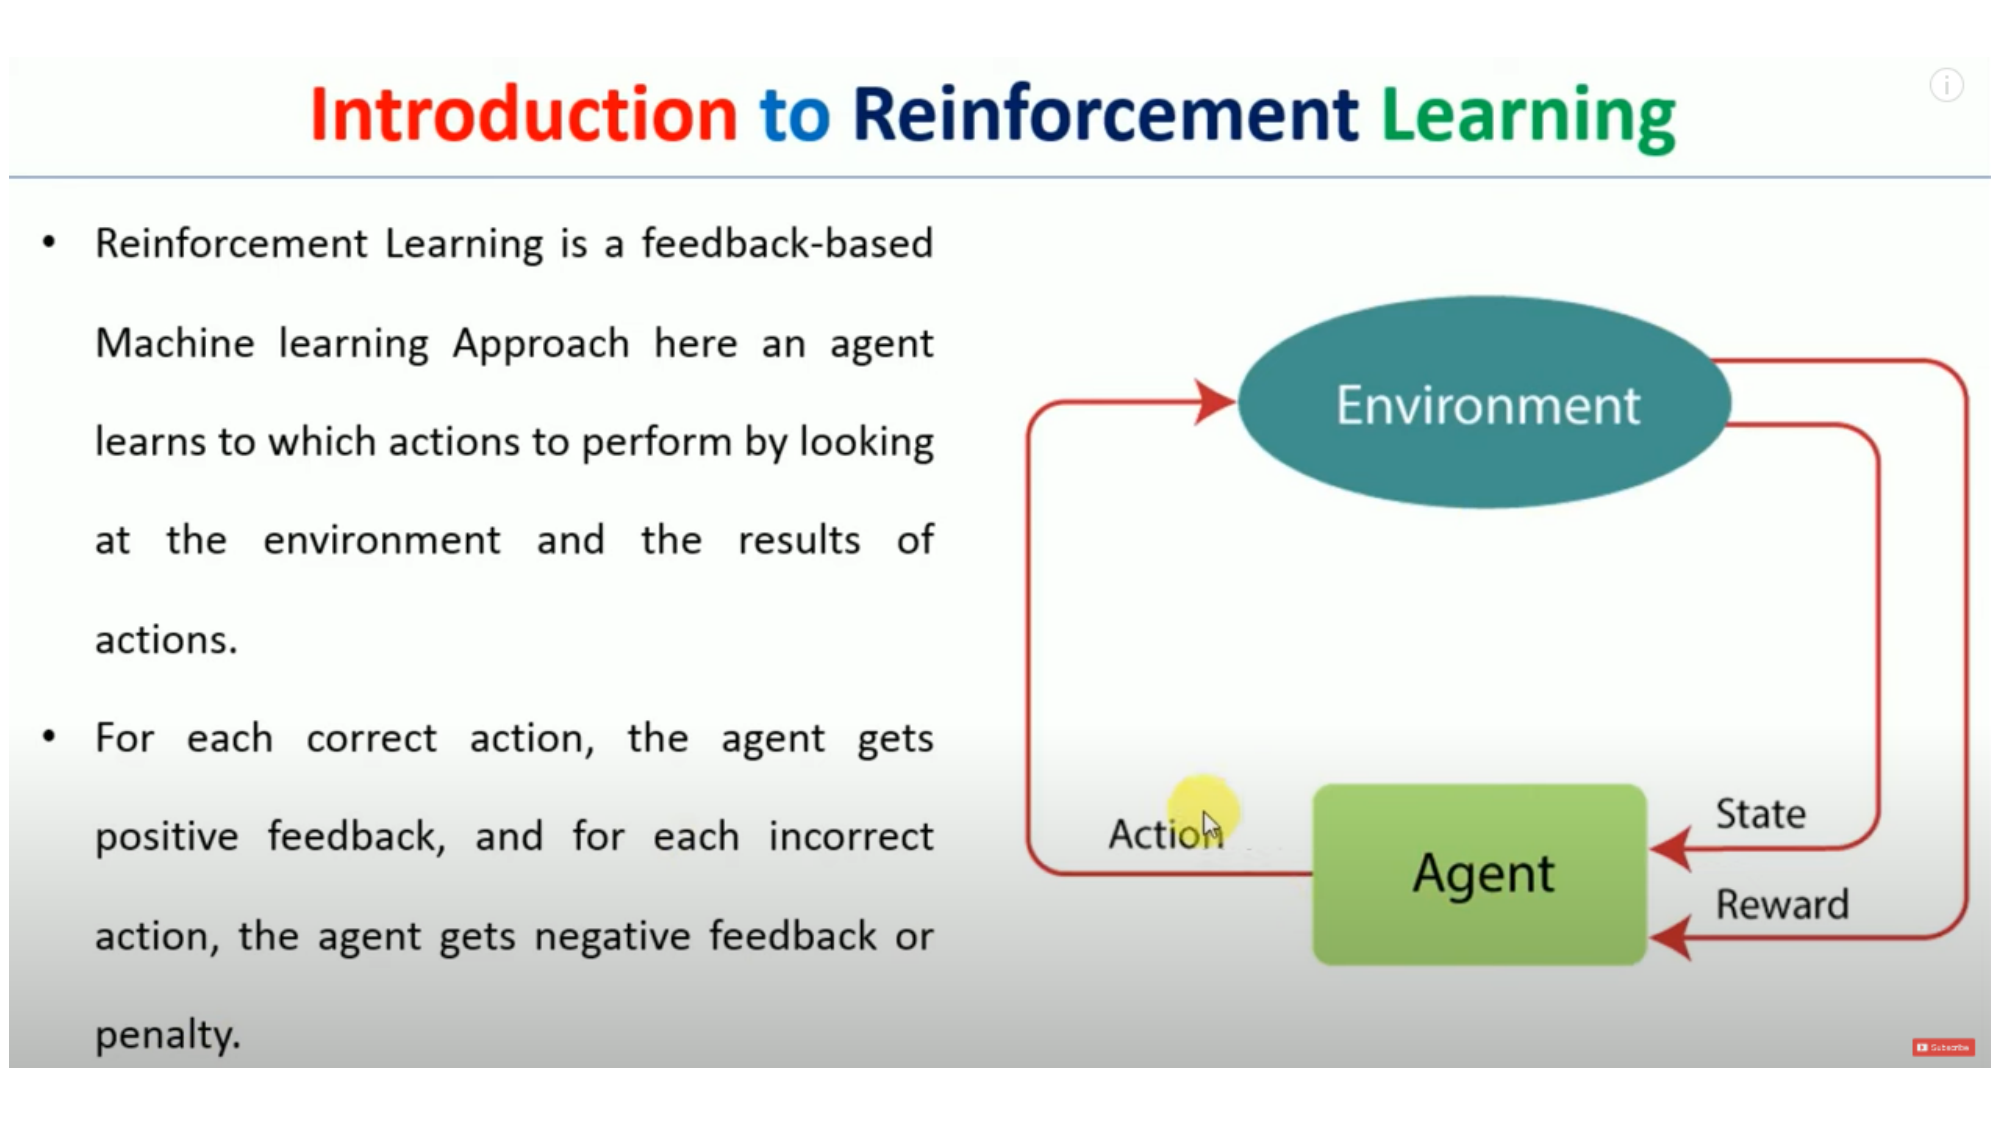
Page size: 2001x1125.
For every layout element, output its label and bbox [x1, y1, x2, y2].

picture [9, 57, 1991, 1068]
